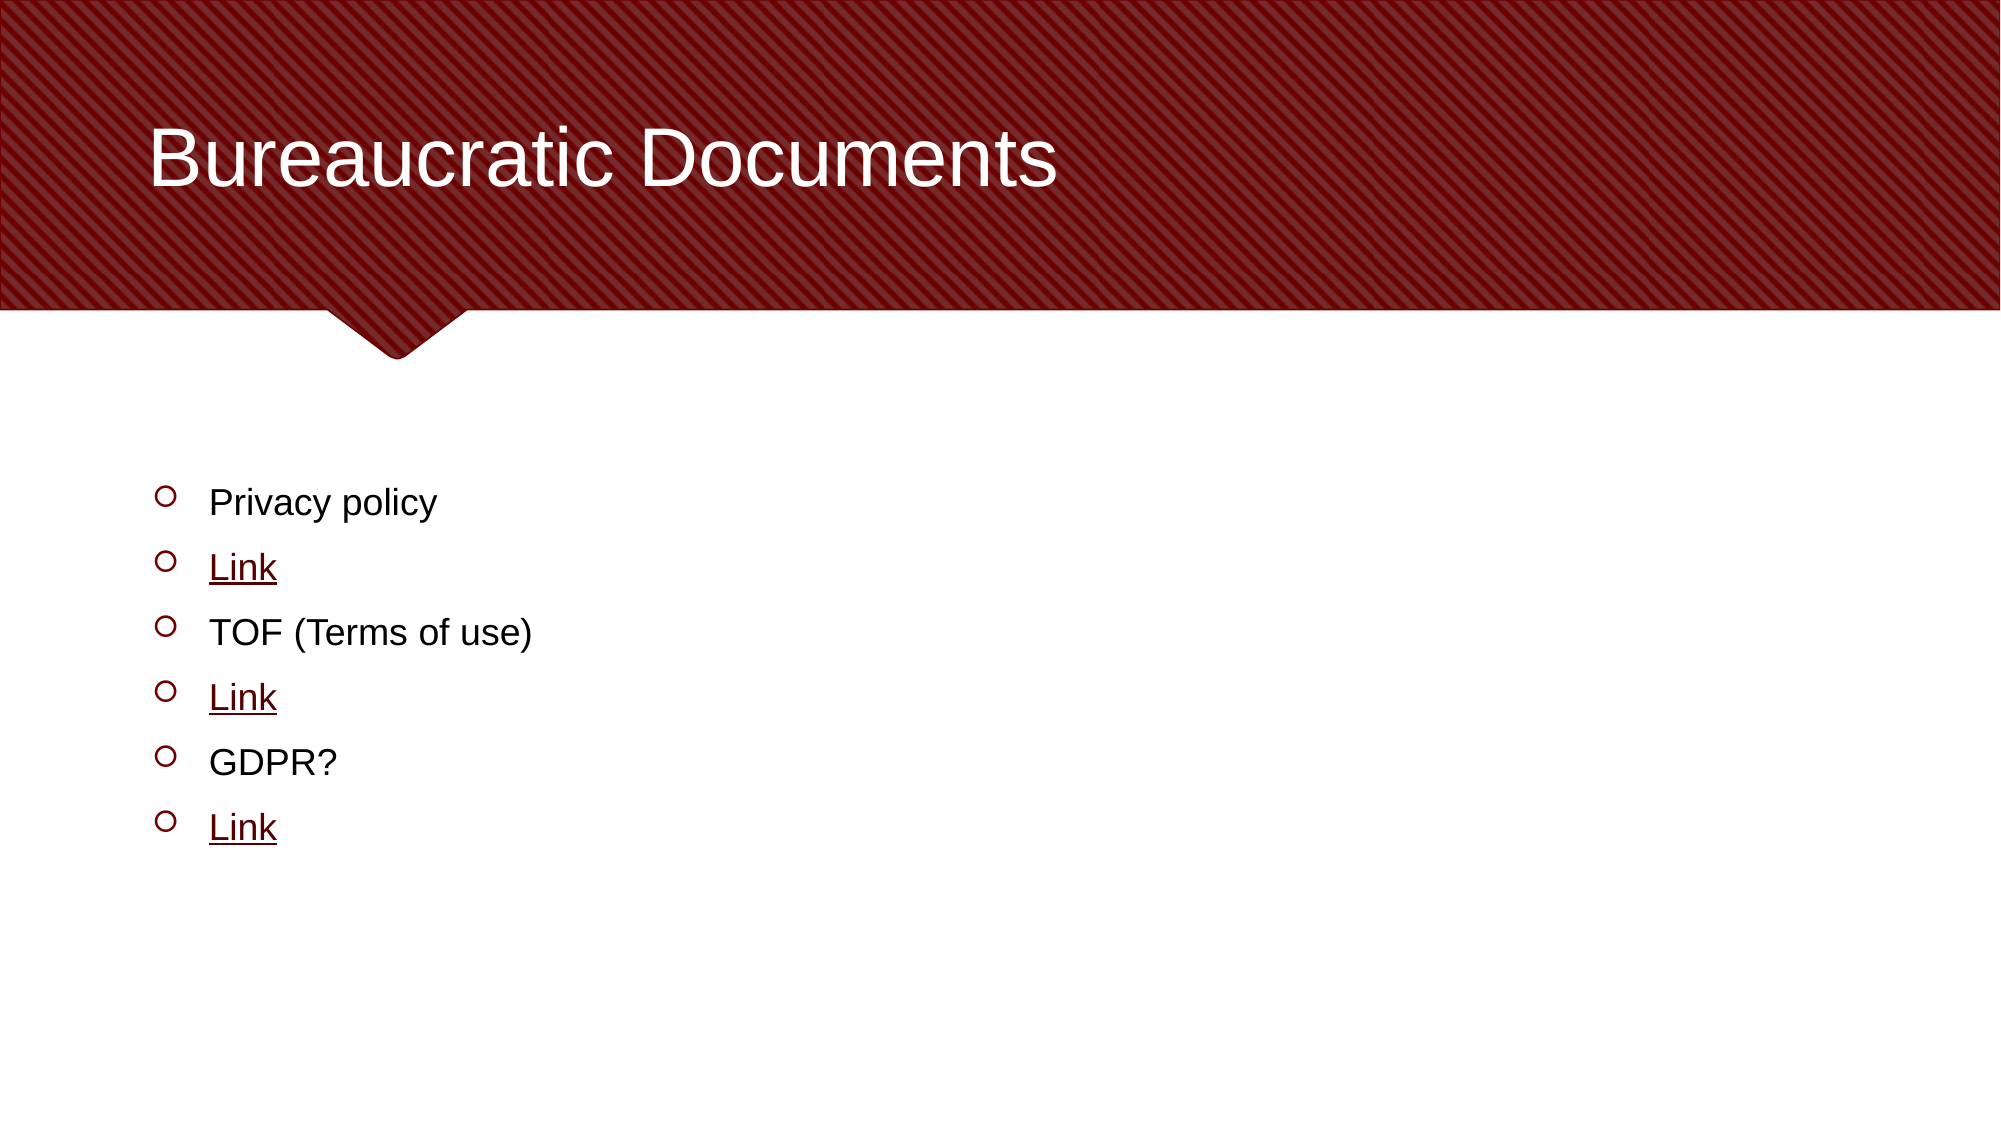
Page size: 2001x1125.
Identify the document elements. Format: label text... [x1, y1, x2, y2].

title Bureaucratic Documents [132, 73, 1868, 233]
list Privacy policy Link TOF (Terms of use) Link GDPR? Link [137, 364, 1265, 962]
